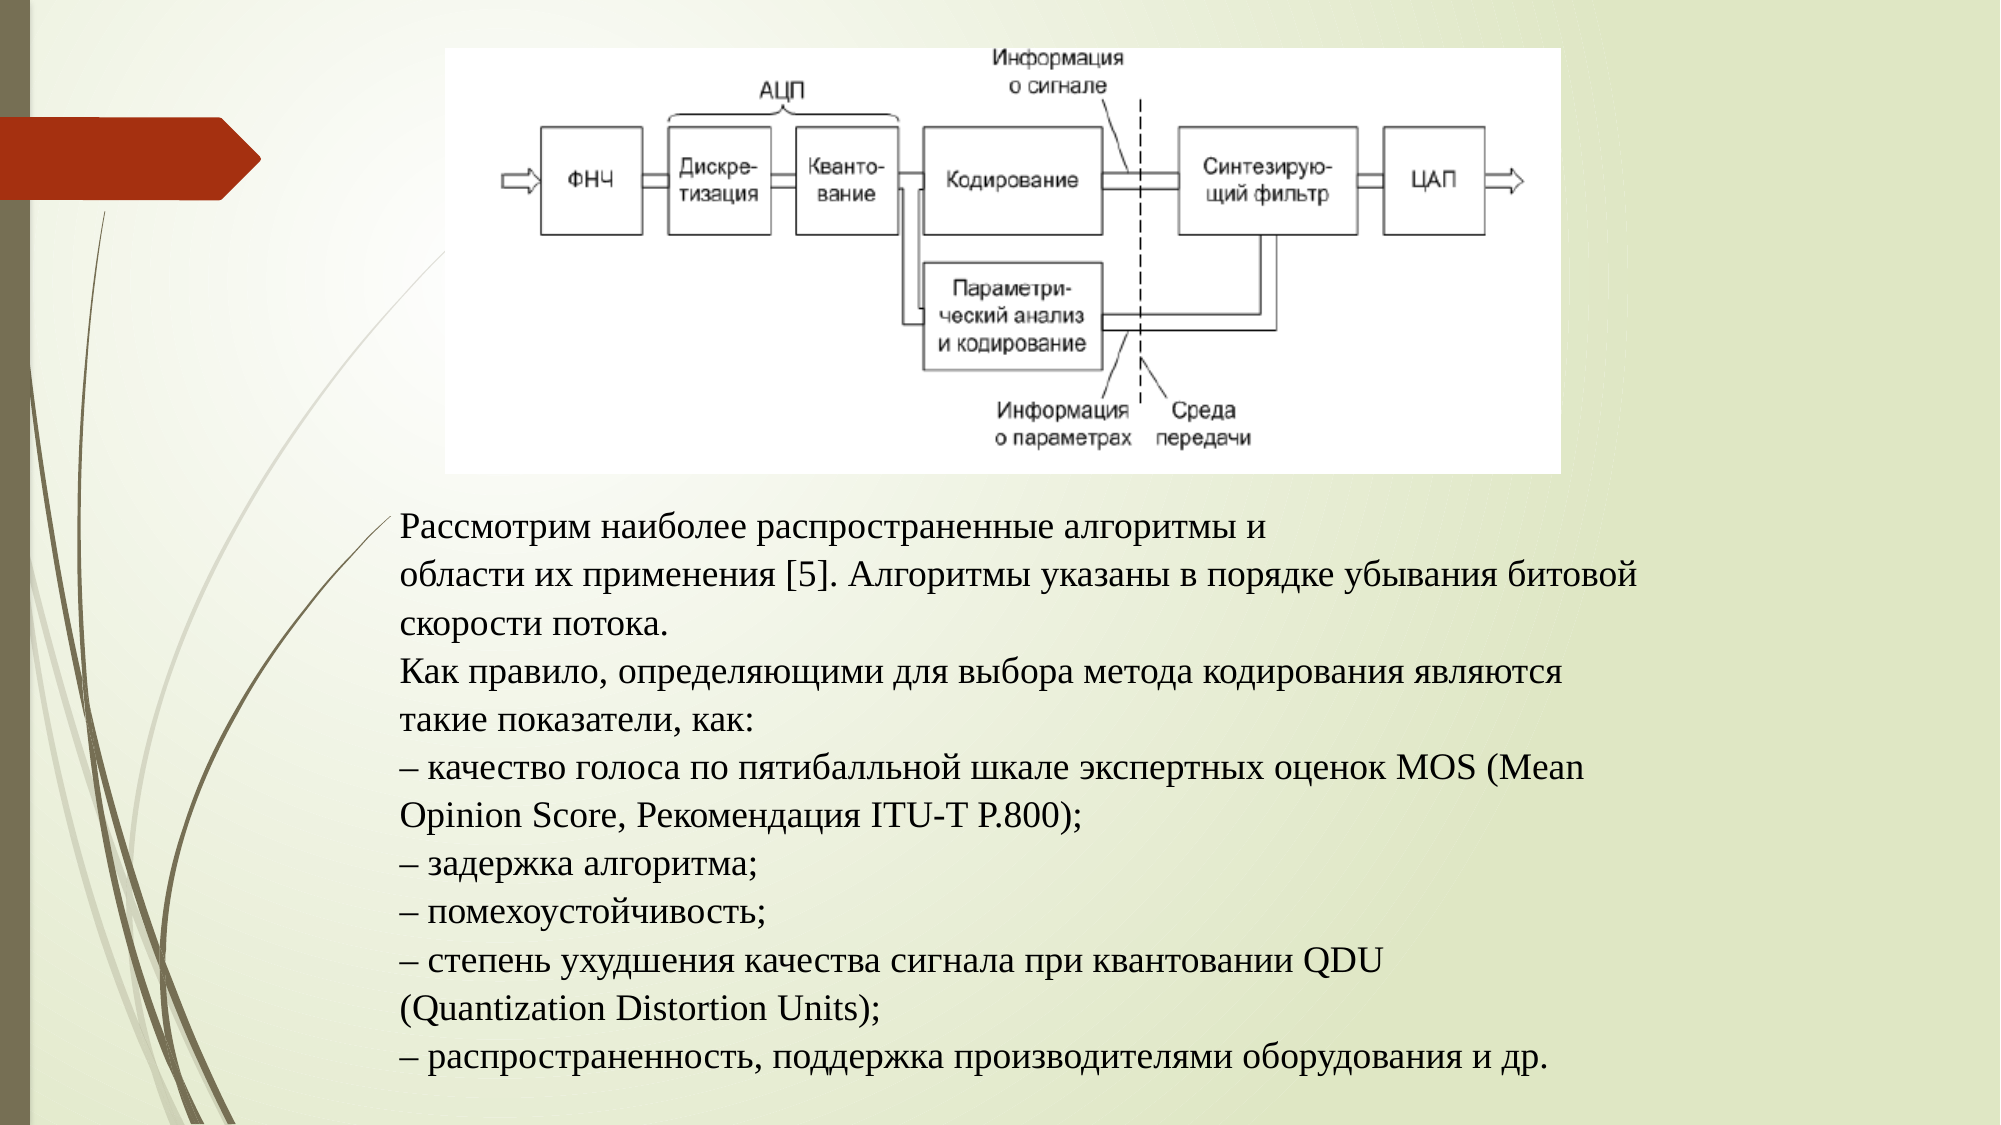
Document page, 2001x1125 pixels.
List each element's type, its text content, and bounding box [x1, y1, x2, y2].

text_box Рассмотрим наиболее распространенные алгоритмы и области их применения [5]. Алгоритмы указаны в порядке убывания битовой скорости потока. Как правило, определяющими для выбора метода кодирования являются такие показатели, как: – качество голоса по пятибалльной шкале экспертных оценок MOS (Mean Opinion Score, Рекомендация ITU-T P.800); – задержка алгоритма; – помехоустойчивость; – степень ухудшения качества сигнала при квантовании QDU (Quantization Distortion Units); – распространенность, поддержка производителями оборудования и др. [310, 490, 1747, 1125]
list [445, 47, 1561, 474]
